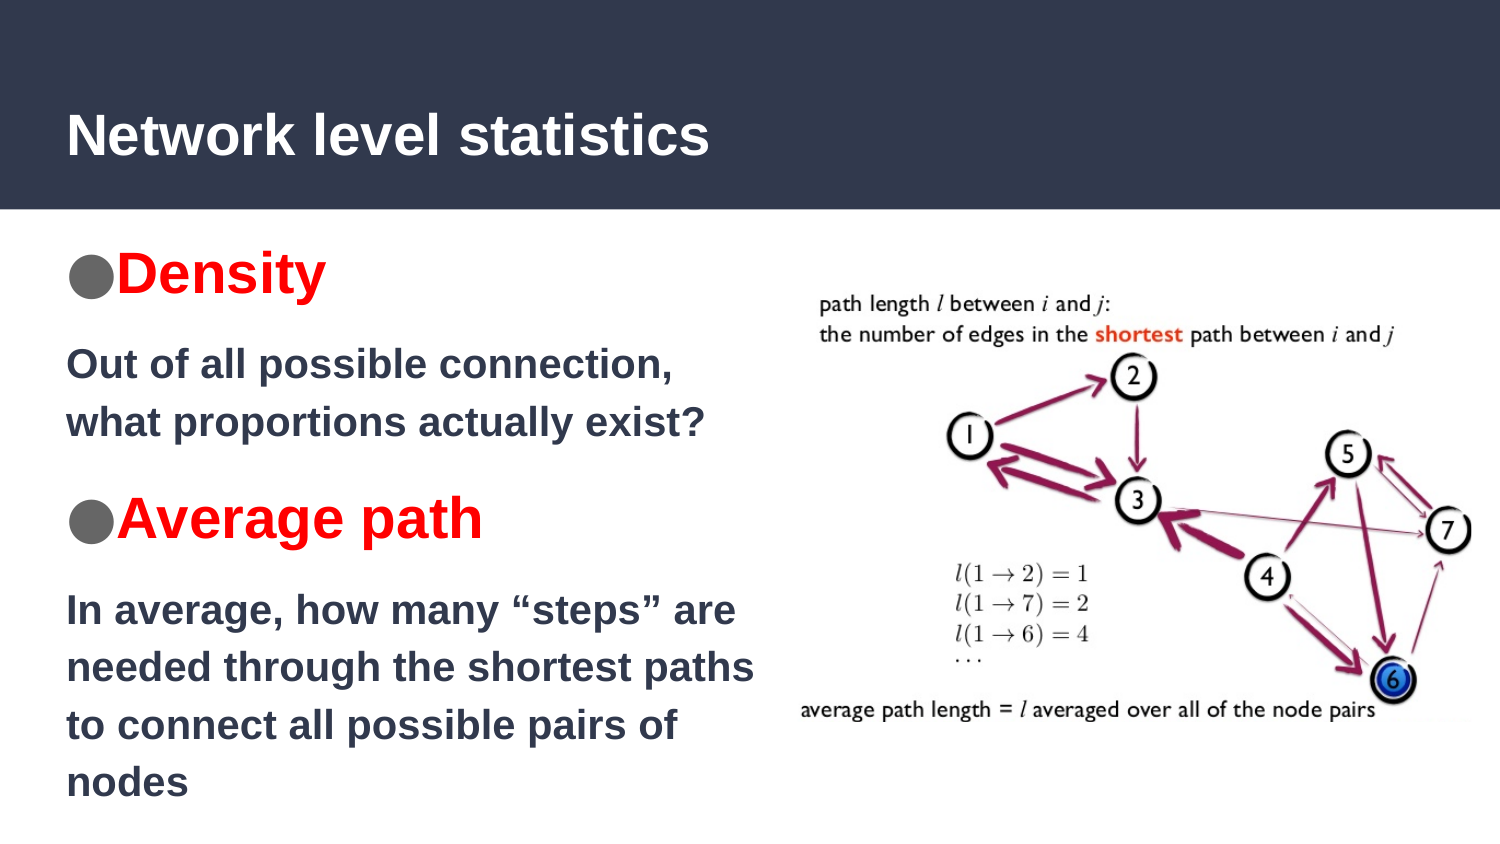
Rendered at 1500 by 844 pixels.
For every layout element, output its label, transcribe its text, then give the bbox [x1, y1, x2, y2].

title Network level statistics [51, 82, 1449, 185]
list Density Out of all possible connection, what proportions actually exist? Average path In average, how many “steps” are needed through the shortest paths to connect all possible pairs of nodes [51, 209, 788, 752]
picture [797, 280, 1472, 723]
